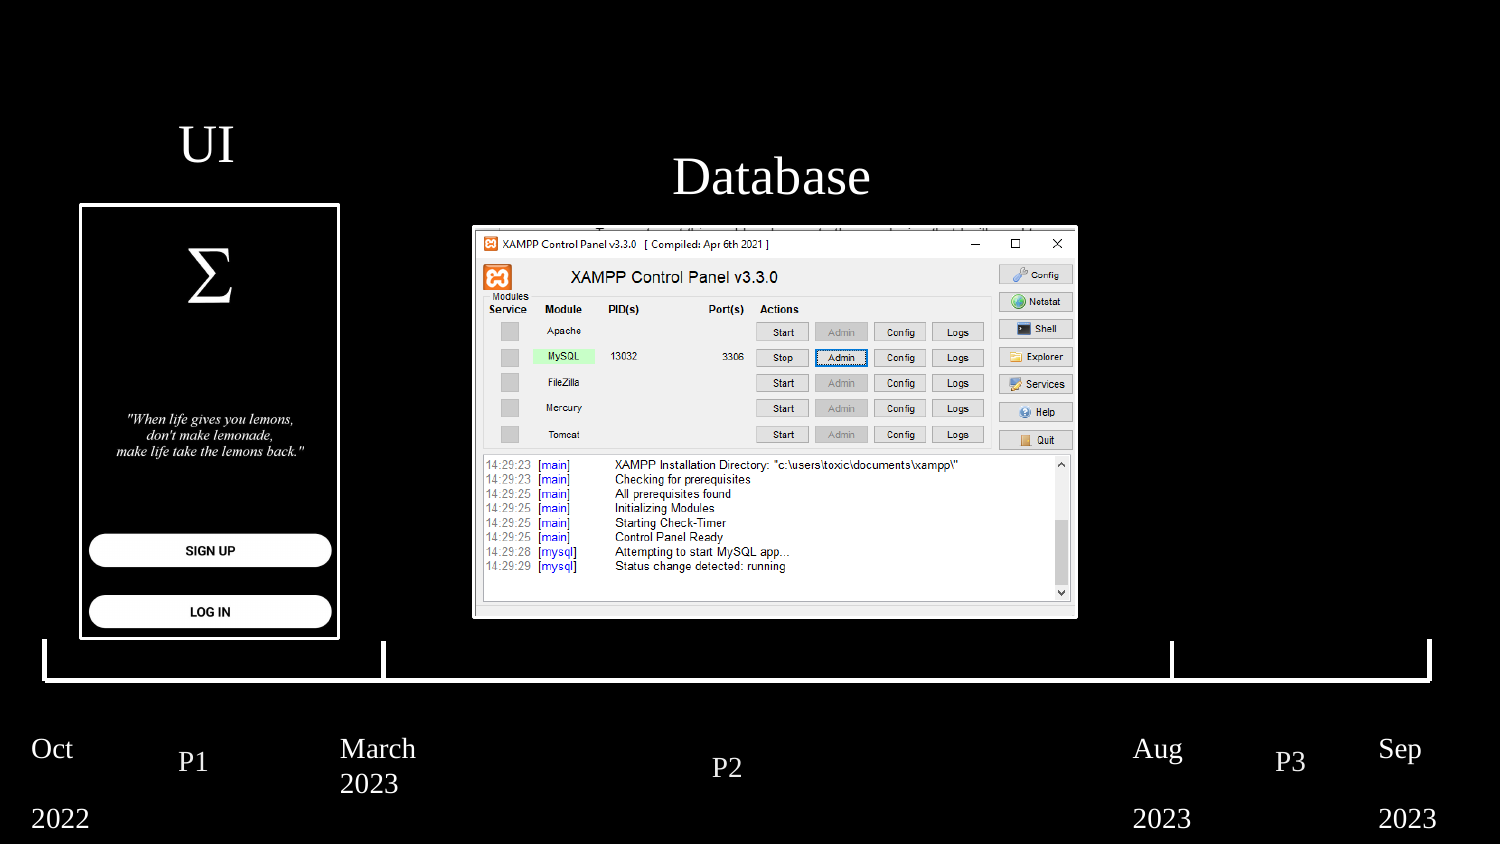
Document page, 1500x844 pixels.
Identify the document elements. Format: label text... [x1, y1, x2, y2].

text_box P1 [163, 726, 244, 794]
text_box Oct 2022 [16, 714, 123, 806]
text_box Sep 2023 [1363, 714, 1470, 806]
text_box UI [163, 93, 426, 174]
text_box Aug 2023 [1117, 714, 1225, 806]
text_box P3 [1260, 726, 1341, 794]
text_box P2 [696, 732, 778, 800]
text_box March 2023 [325, 714, 572, 806]
picture [474, 227, 1076, 616]
text_box Database [475, 125, 1069, 197]
picture [82, 206, 338, 638]
